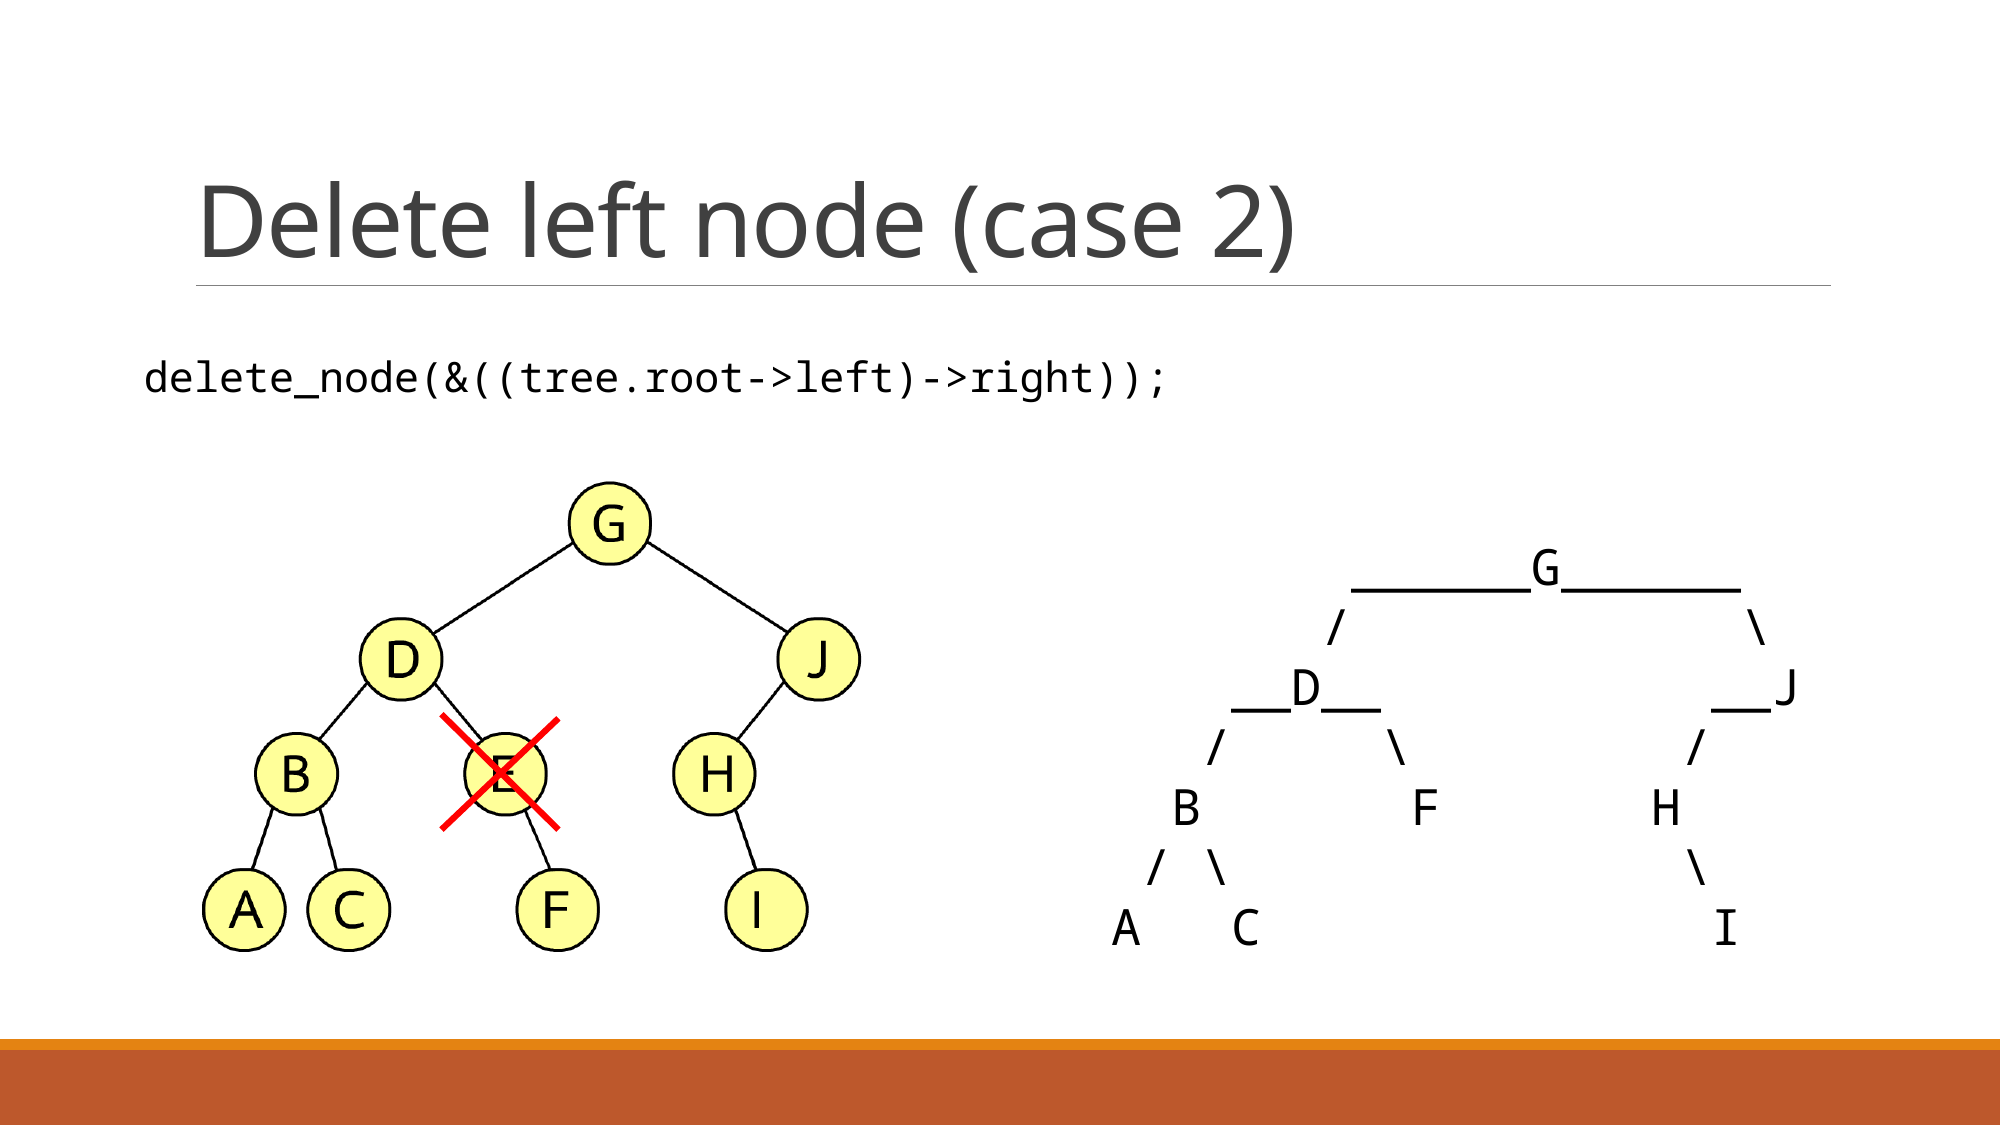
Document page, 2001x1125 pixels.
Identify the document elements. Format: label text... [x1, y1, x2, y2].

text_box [440, 713, 559, 717]
title Delete left node (case 2) [180, 47, 1830, 285]
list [202, 473, 863, 967]
text_box ______G______ / \ __D__ __J / \ / B F H / \ \ A C I [1036, 468, 1873, 963]
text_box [440, 717, 559, 831]
text_box delete_node(&((tree.root->left)->right)); [129, 343, 1184, 409]
